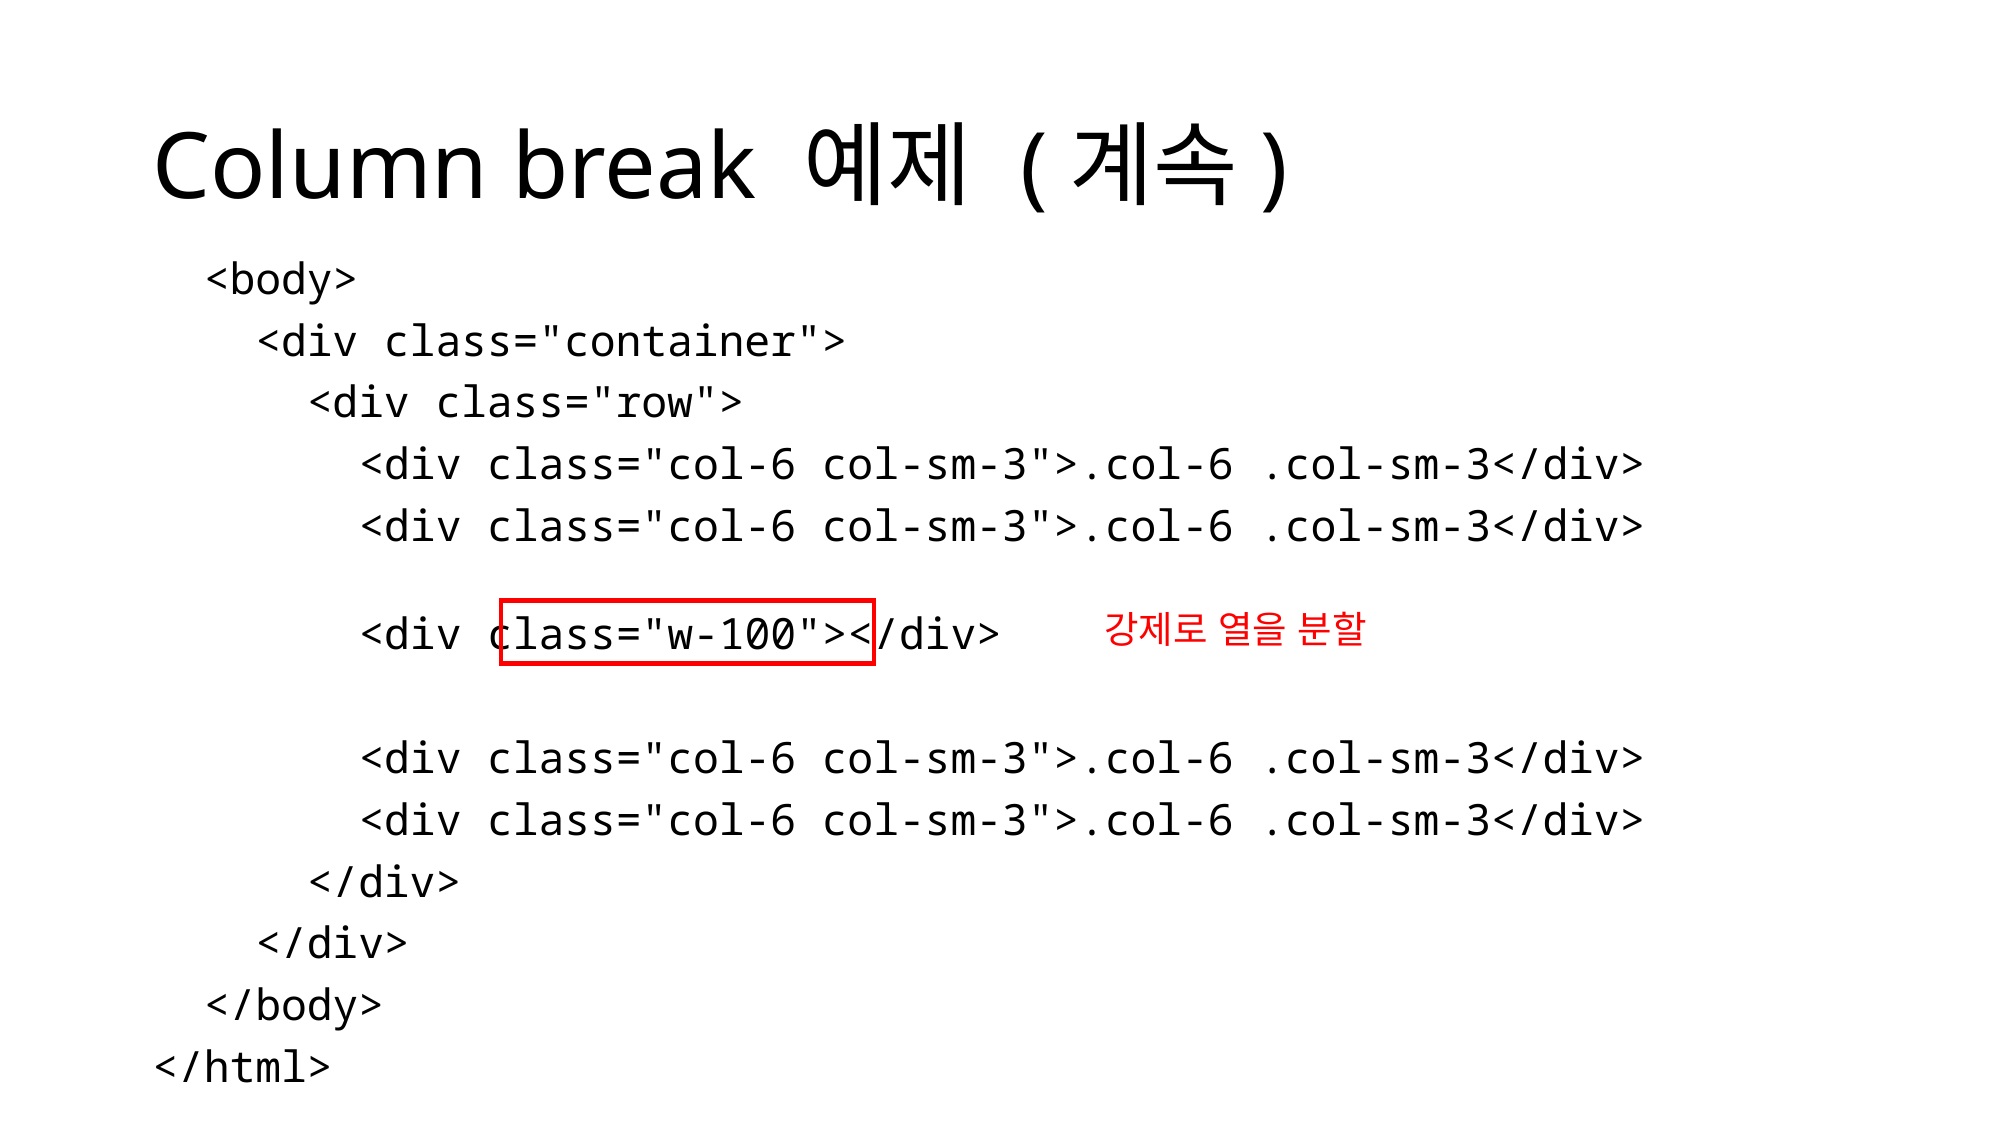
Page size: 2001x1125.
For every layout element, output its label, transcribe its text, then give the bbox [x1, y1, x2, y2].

title Column break 예제 (계속) [137, 59, 1863, 249]
text_box 강제로 열을 분할 [1089, 598, 1440, 659]
text_box [500, 599, 875, 665]
list <body> <div class="container"> <div class="row"> <div class="col-6 col-sm-3">.col-6 .col-sm-3</div> <div class="col-6 col-sm-3">.col-6 .col-sm-3</div> <div class="w-100"></div> <div class="col-6 col-sm-3">.col-6 .col-sm-3</div> <div class="col-6 col-sm-3">.col-6 .col-sm-3</div> </div> </div> </body> </html> [137, 249, 1863, 1105]
